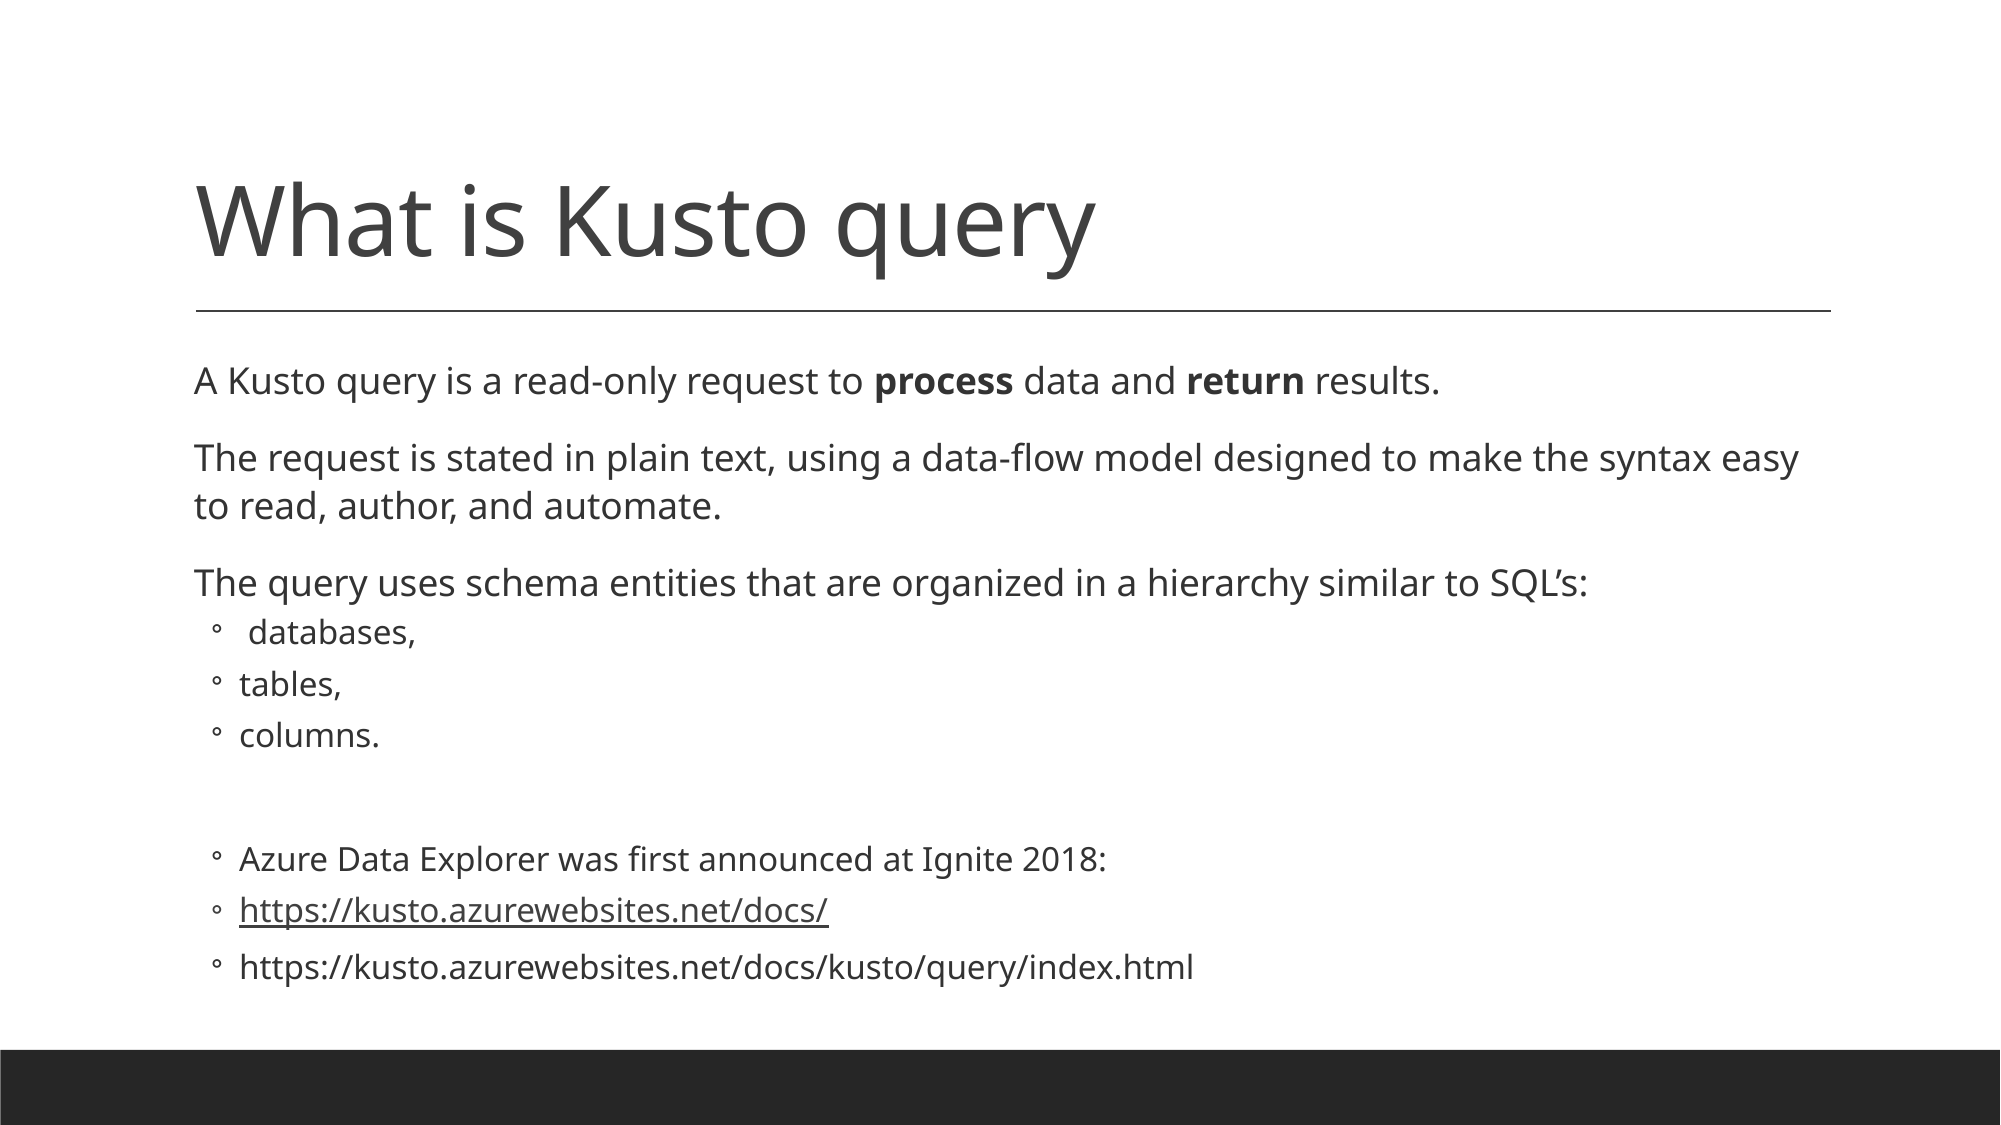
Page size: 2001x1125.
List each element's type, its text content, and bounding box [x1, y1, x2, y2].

list A Kusto query is a read-only request to process data and return results. The request is stated in plain text, using a data-flow model designed to make the syntax easy to read, author, and automate. The query uses schema entities that are organized in a hierarchy similar to SQL’s: databases, tables, columns. Azure Data Explorer was first announced at Ignite 2018: https://kusto.azurewebsites.net/docs/ https://kusto.azurewebsites.net/docs/kusto/query/index.html [180, 345, 1830, 1001]
title What is Kusto query [180, 47, 1830, 285]
